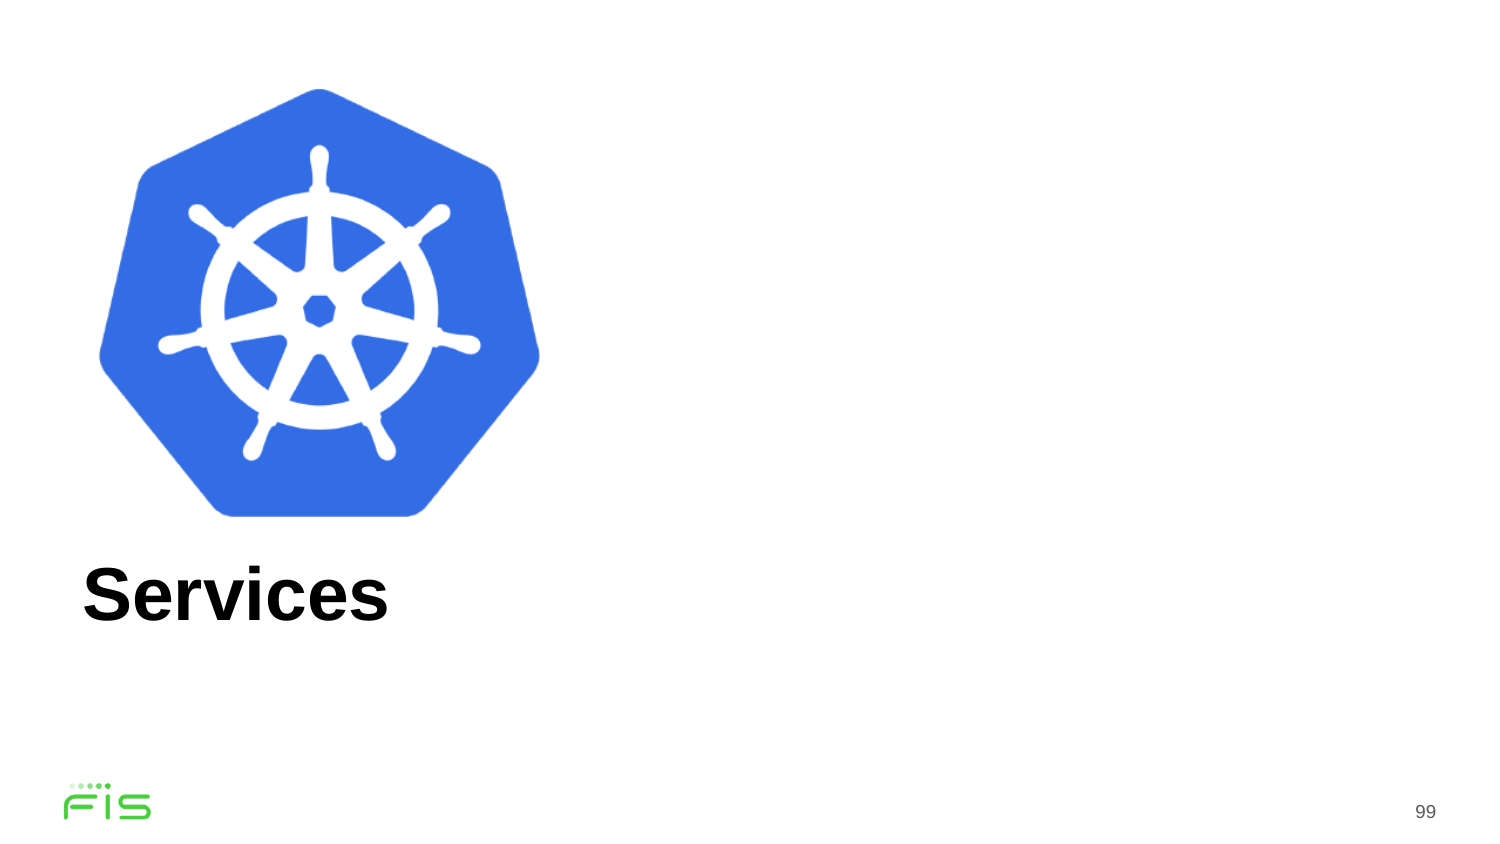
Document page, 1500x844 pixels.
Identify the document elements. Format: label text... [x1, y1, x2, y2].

picture [58, 780, 154, 823]
picture [84, 68, 555, 538]
slide_number 99 [1359, 800, 1437, 823]
text_box Services [67, 537, 881, 643]
